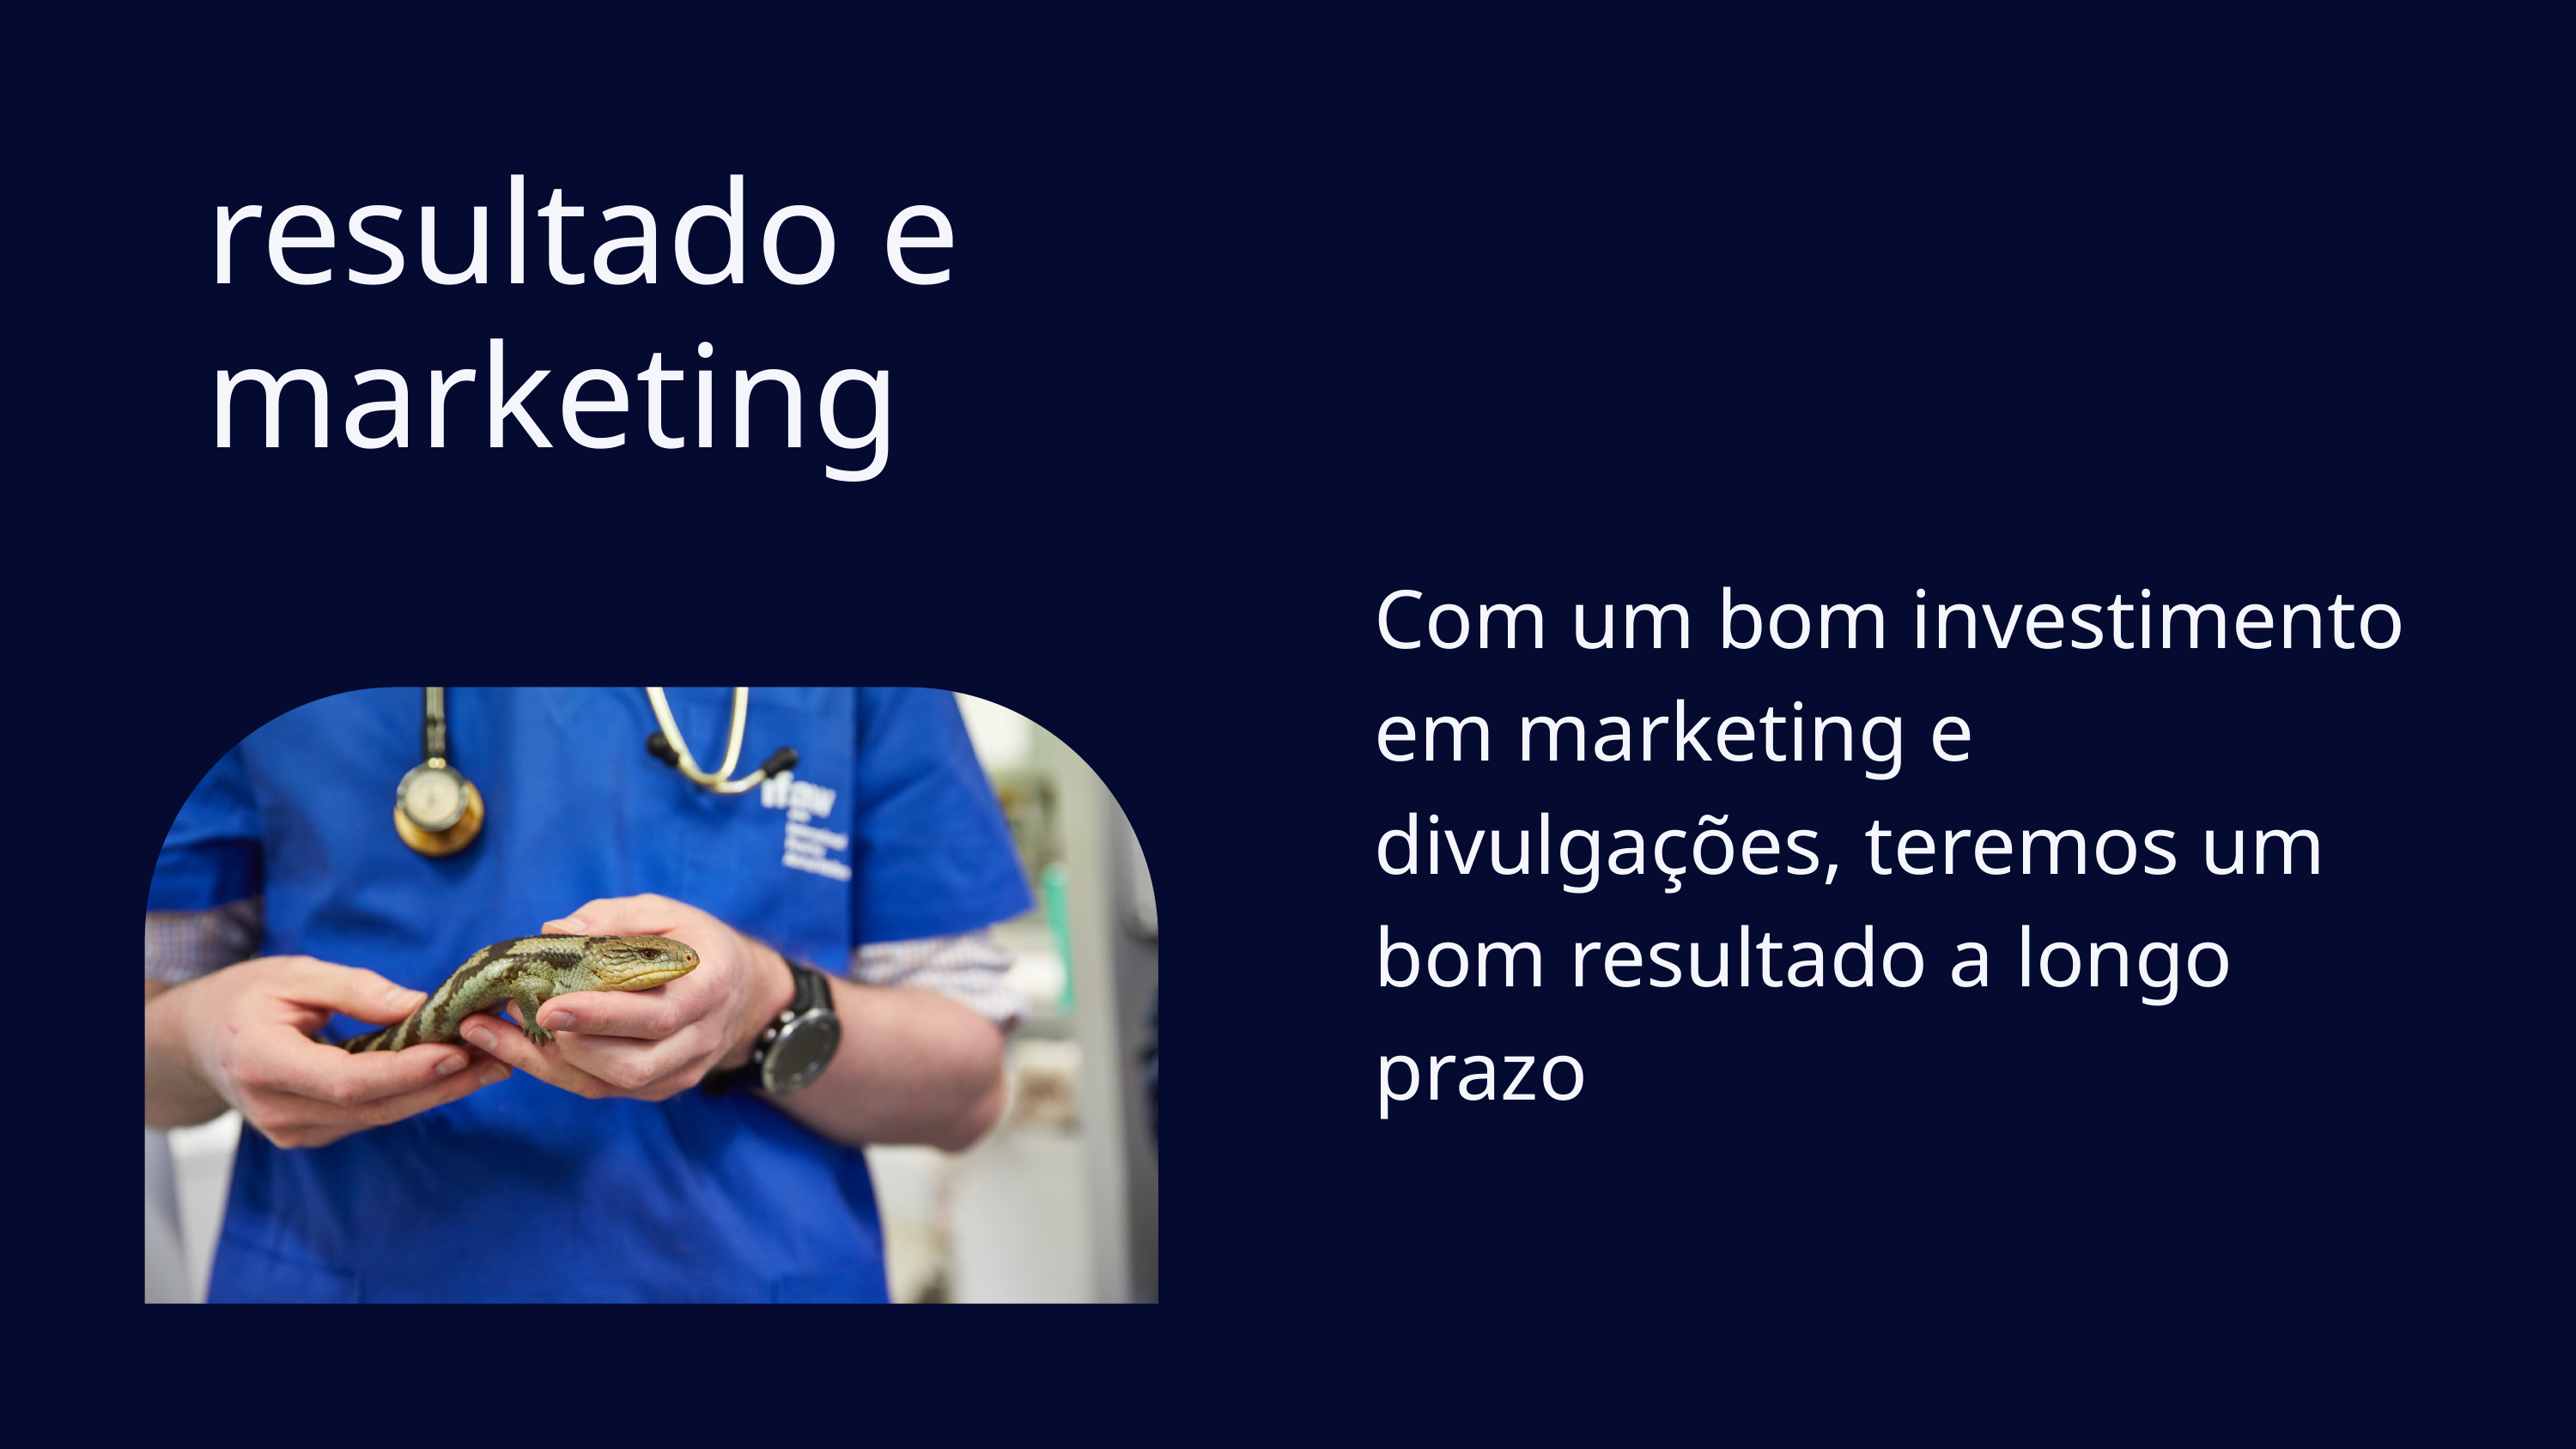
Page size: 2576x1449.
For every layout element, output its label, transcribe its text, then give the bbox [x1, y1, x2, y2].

text_box Com um bom investimento em marketing e divulgações, teremos um bom resultado a longo prazo [1374, 551, 2432, 1117]
text_box resultado e marketing [205, 147, 1158, 477]
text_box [144, 687, 1159, 1304]
